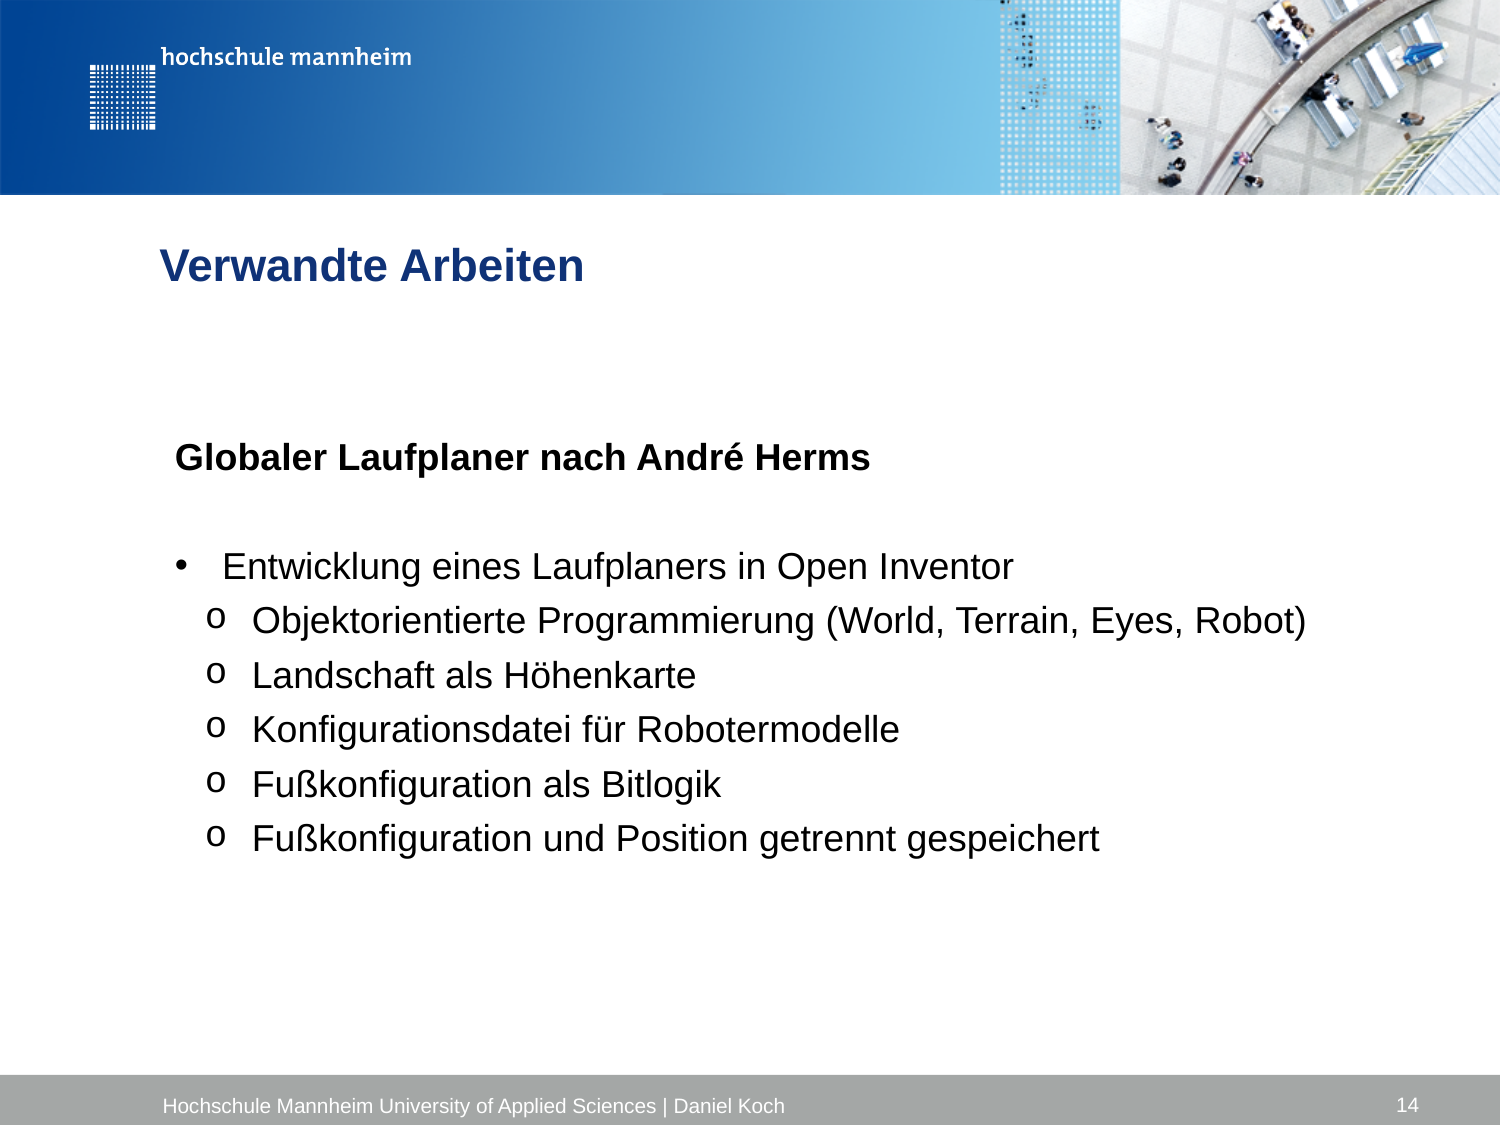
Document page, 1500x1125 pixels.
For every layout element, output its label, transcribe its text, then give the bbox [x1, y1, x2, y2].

slide_number 14 [1083, 1074, 1434, 1125]
text_box Verwandte Arbeiten [159, 230, 1424, 361]
footer Hochschule Mannheim University of Applied Sciences | Daniel Koch [162, 1087, 1010, 1118]
text_box Globaler Laufplaner nach André Herms Entwicklung eines Laufplaners in Open Inventor Objektorientierte Programmierung (World, Terrain, Eyes, Robot) Landschaft als Höhenkarte Konfigurationsdatei für Robotermodelle Fußkonfiguration als Bitlogik Fußkonfiguration und Position getrennt gespeichert [160, 420, 1425, 1012]
picture [0, 0, 1500, 195]
